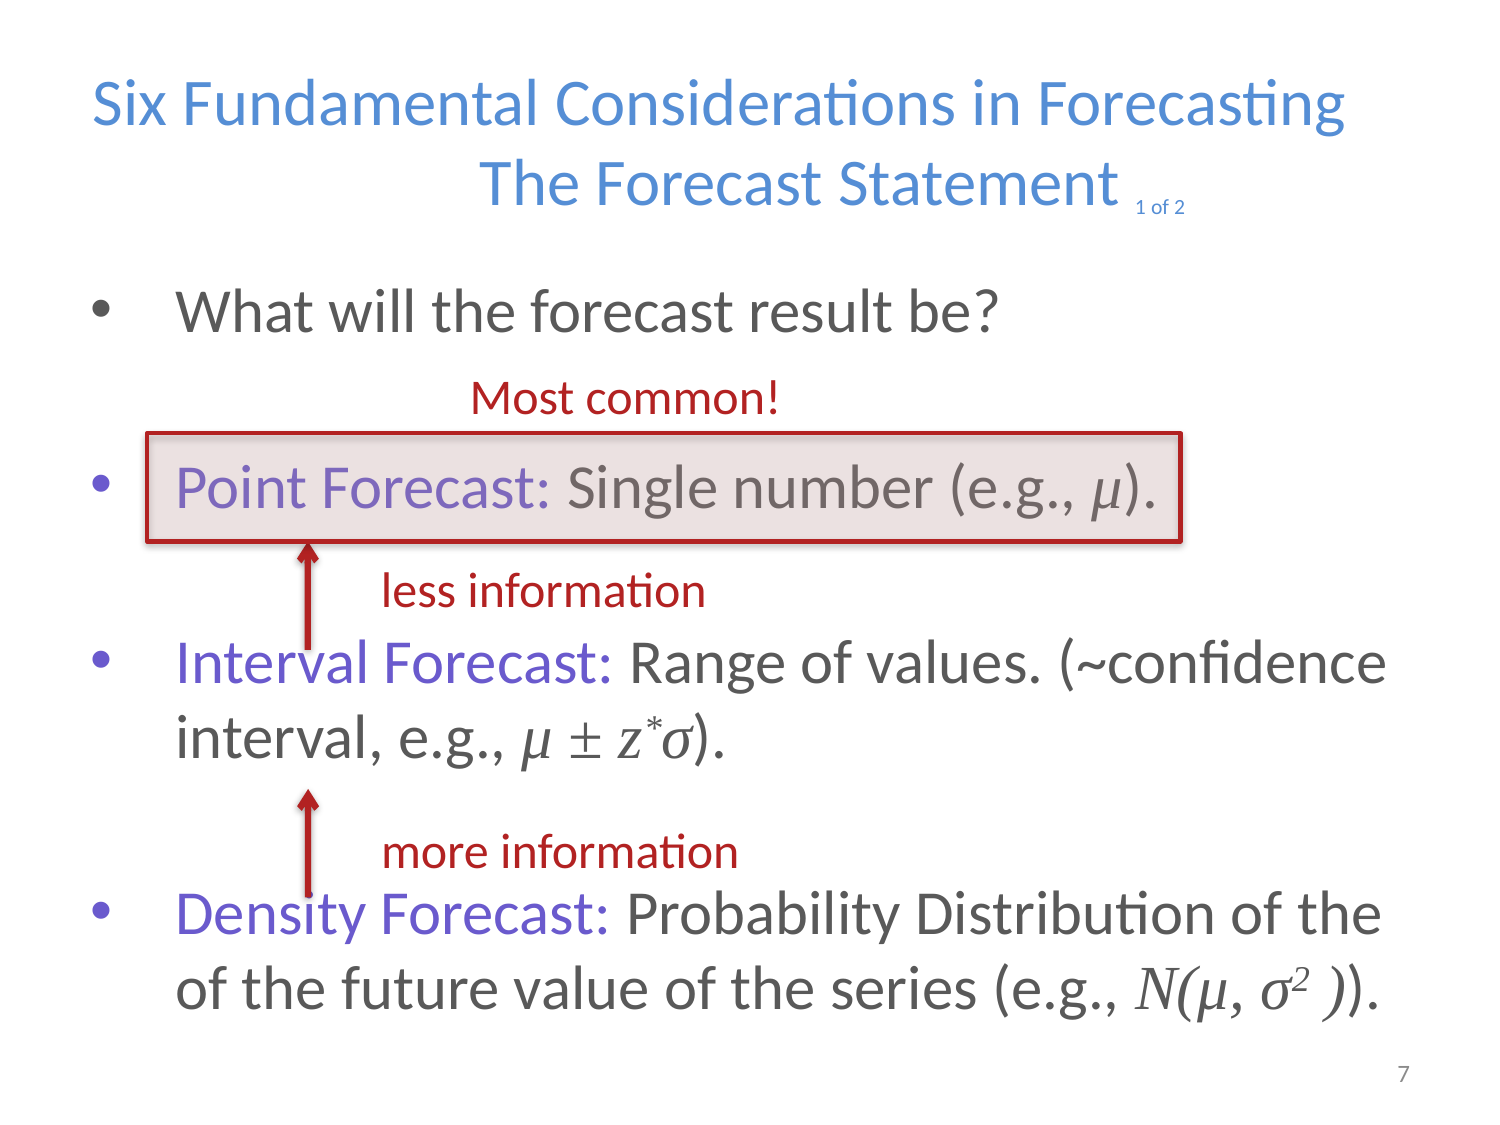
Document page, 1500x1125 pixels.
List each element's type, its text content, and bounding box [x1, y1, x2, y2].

slide_number 7 [1074, 1042, 1425, 1103]
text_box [363, 550, 757, 888]
title Six Fundamental Considerations in Forecasting The Forecast Statement 1 of 2 [75, 45, 1425, 233]
text_box Most common! [454, 357, 797, 433]
list What will the forecast result be? Point Forecast: Single number (e.g., μ). Interval Forecast: Range of values. (~confidence interval, e.g., μ ± z*σ). Density Forecast: Probability Distribution of the of the future value of the series (e.g., N(μ, σ2 )). [75, 262, 1425, 1043]
text_box [146, 433, 1181, 542]
